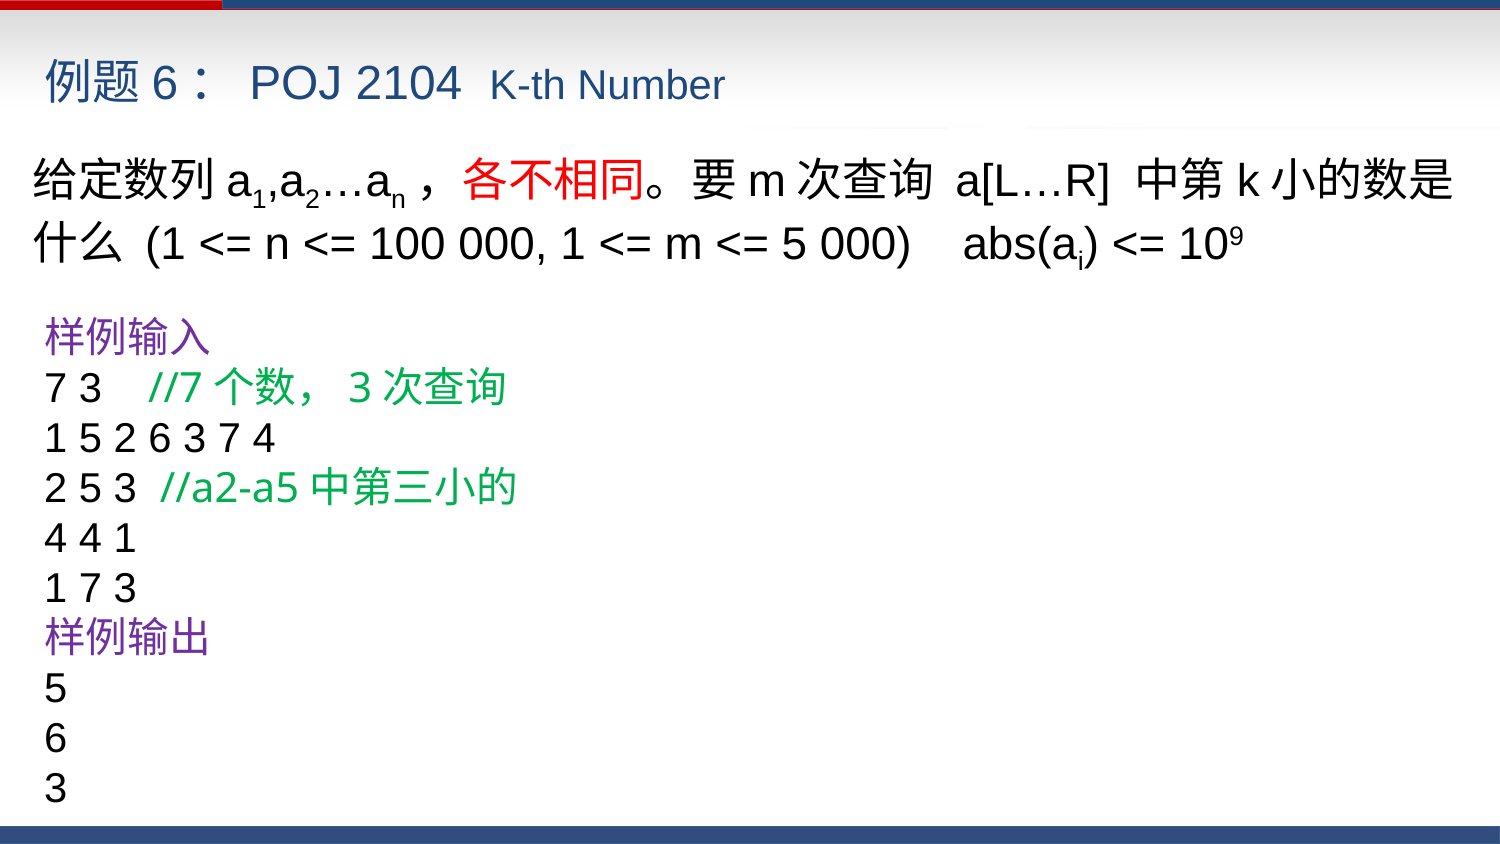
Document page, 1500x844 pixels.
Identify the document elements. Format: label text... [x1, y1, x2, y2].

text_box 样例输入 7 3 //7个数，3次查询 1 5 2 6 3 7 4 2 5 3 //a2-a5中第三小的 4 4 1 1 7 3 样例输出 5 6 3 [29, 303, 780, 819]
text_box 例题6：POJ 2104 K-th Number [29, 44, 996, 117]
text_box 给定数列a1,a2…an，各不相同。要m次查询 a[L…R] 中第k小的数是什么 (1 <= n <= 100 000, 1 <= m <= 5 000) abs(ai) <= 109 [17, 143, 1483, 344]
picture [0, 10, 1500, 129]
